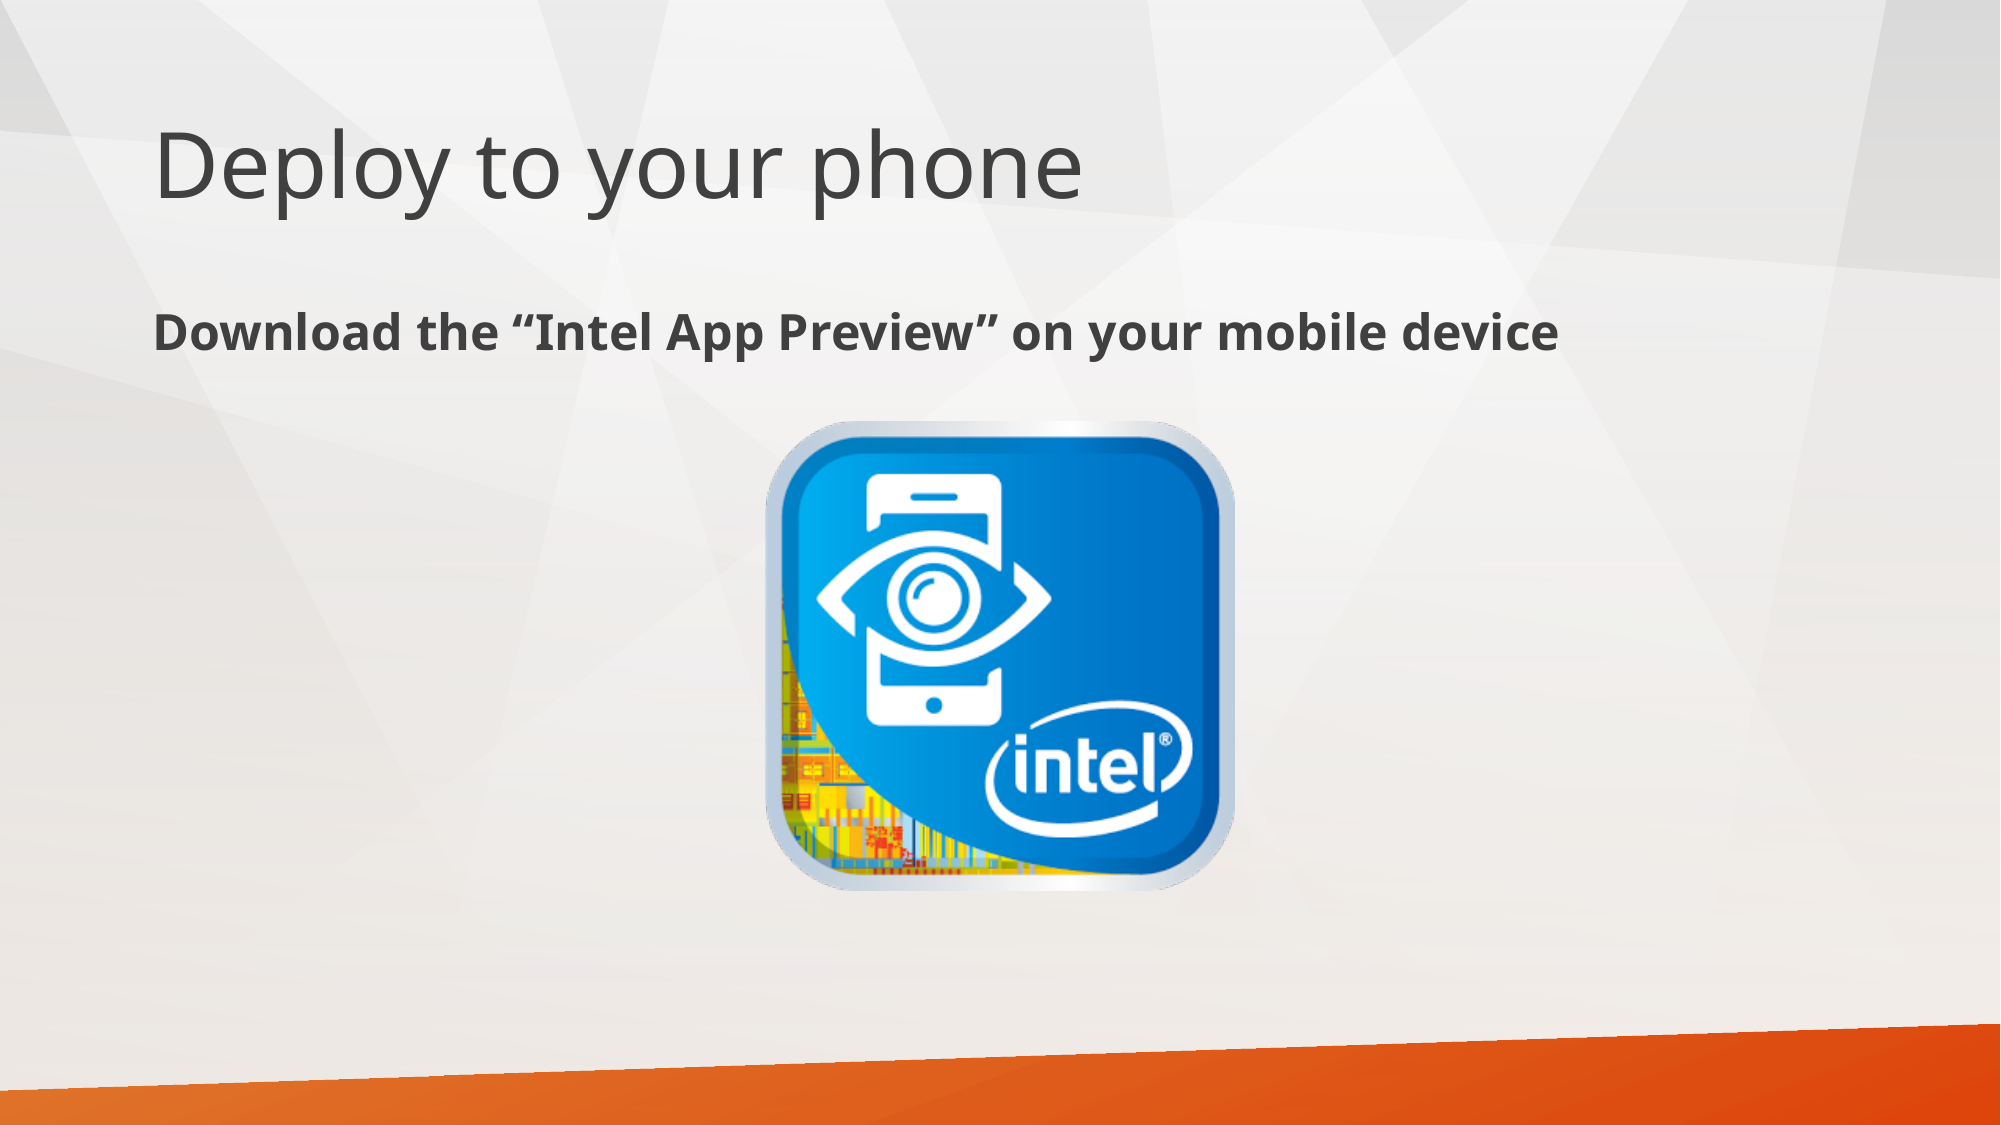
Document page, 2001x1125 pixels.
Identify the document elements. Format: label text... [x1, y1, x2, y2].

title Deploy to your phone [137, 59, 1863, 278]
picture [765, 421, 1235, 891]
list Download the “Intel App Preview” on your mobile device [137, 299, 1863, 1014]
